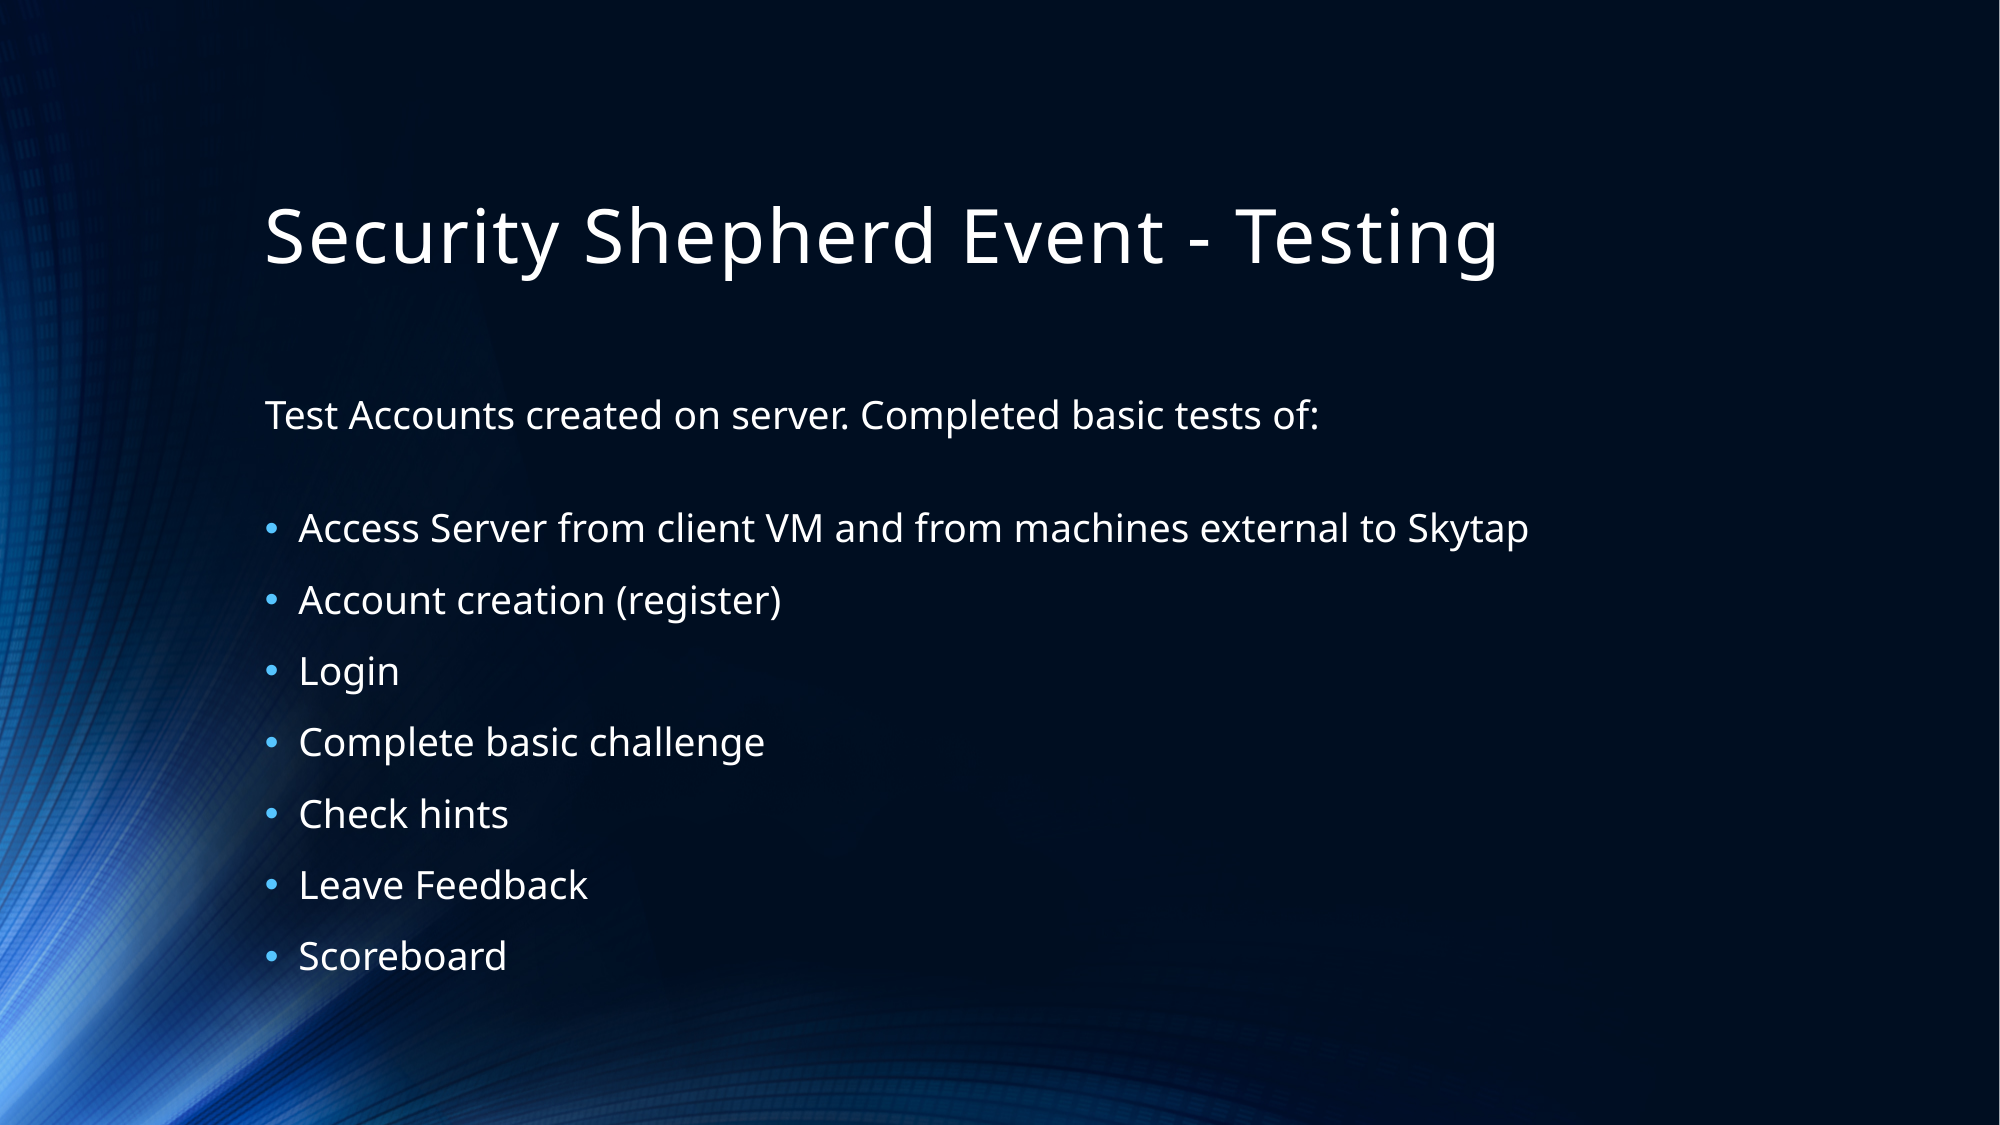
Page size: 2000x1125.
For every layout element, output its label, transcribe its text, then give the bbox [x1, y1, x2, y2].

picture [0, 0, 2000, 1125]
list Test Accounts created on server. Completed basic tests of: Access Server from client VM and from machines external to Skytap Account creation (register) Login Complete basic challenge Check hints Leave Feedback Scoreboard [249, 312, 1749, 988]
title Security Shepherd Event - Testing [249, 62, 1750, 288]
